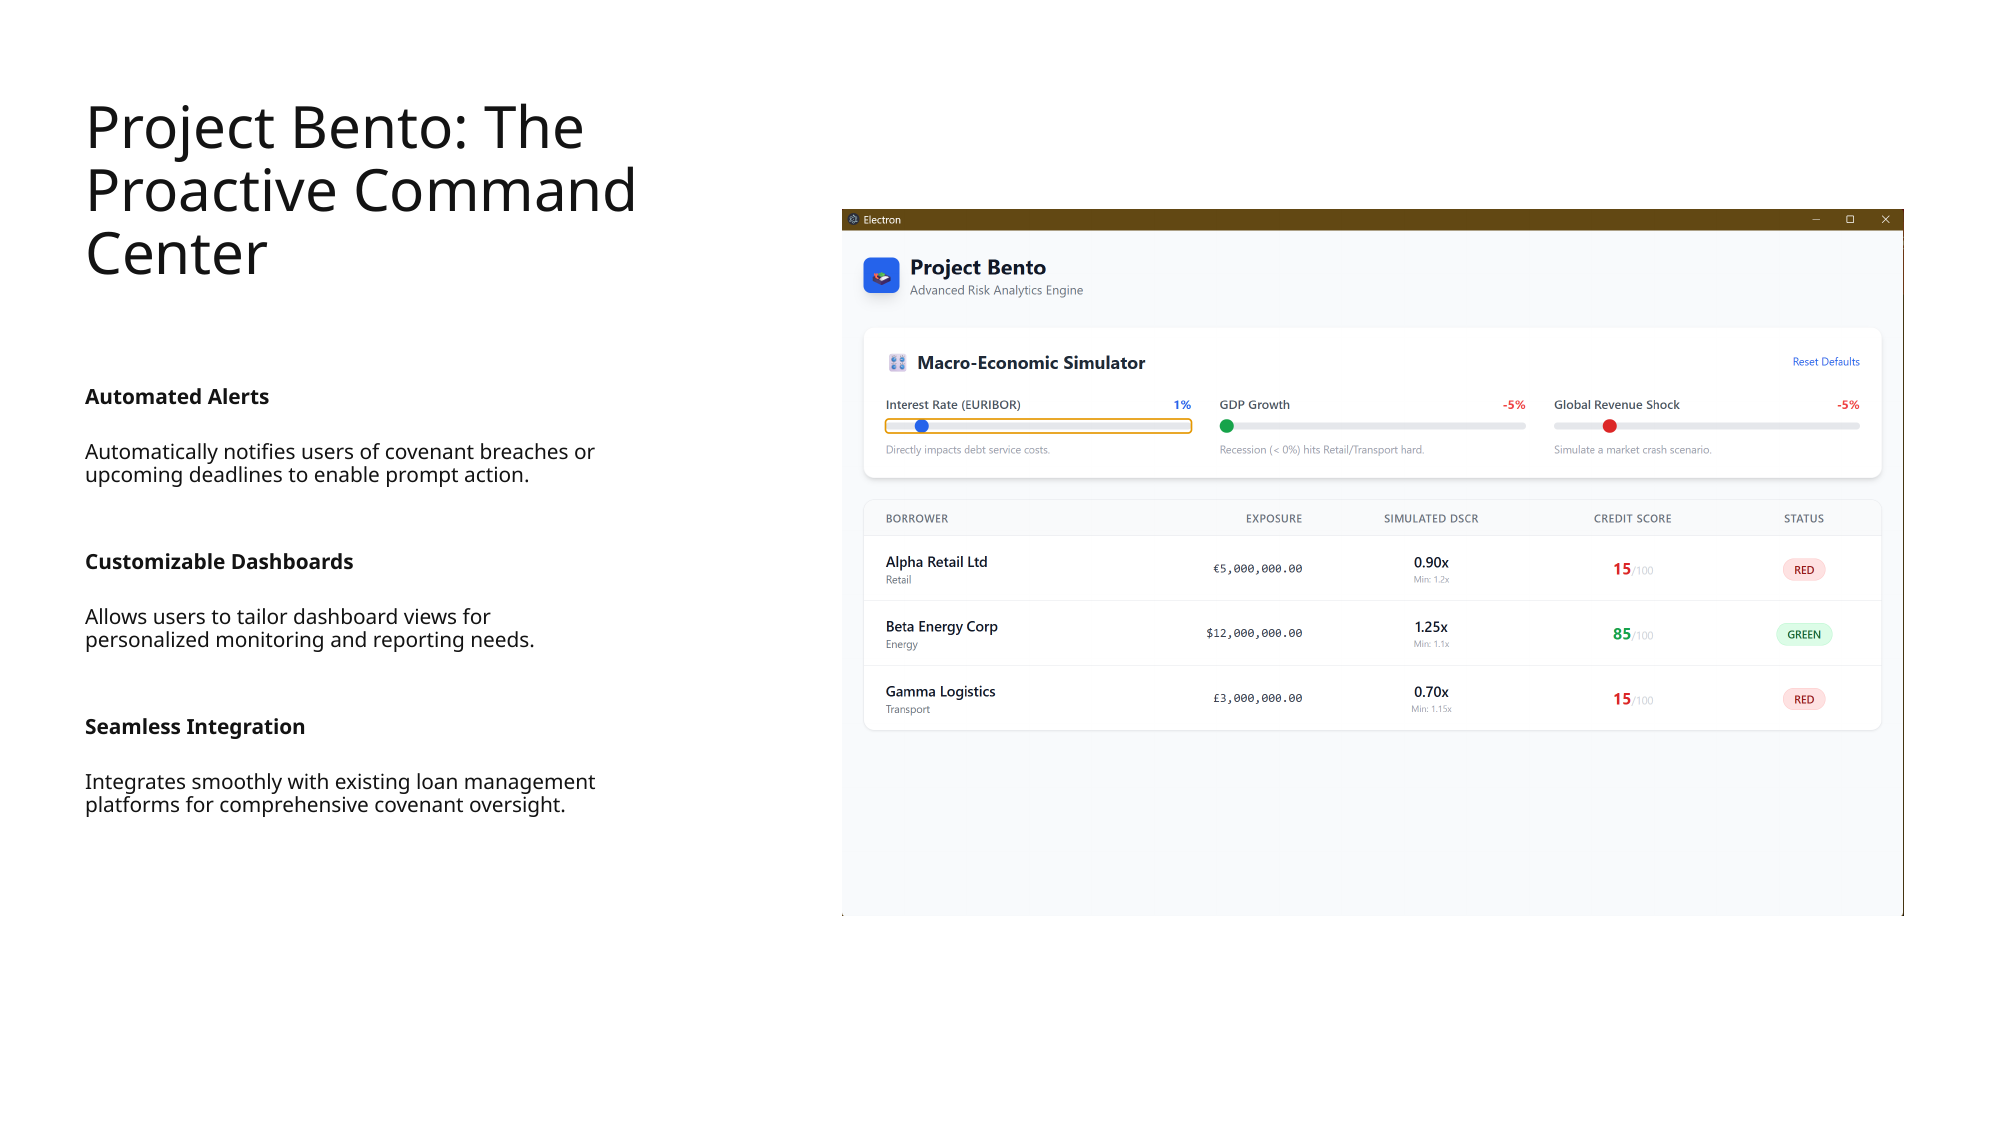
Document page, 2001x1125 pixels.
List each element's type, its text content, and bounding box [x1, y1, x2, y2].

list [842, 209, 1904, 916]
text_box Automated Alerts Automatically notifies users of covenant breaches or upcoming deadlines to enable prompt action. Customizable Dashboards Allows users to tailor dashboard views for personalized monitoring and reporting needs. Seamless Integration Integrates smoothly with existing loan management platforms for comprehensive covenant oversight. [70, 379, 614, 1035]
title Project Bento: The Proactive Command Center [70, 90, 661, 380]
